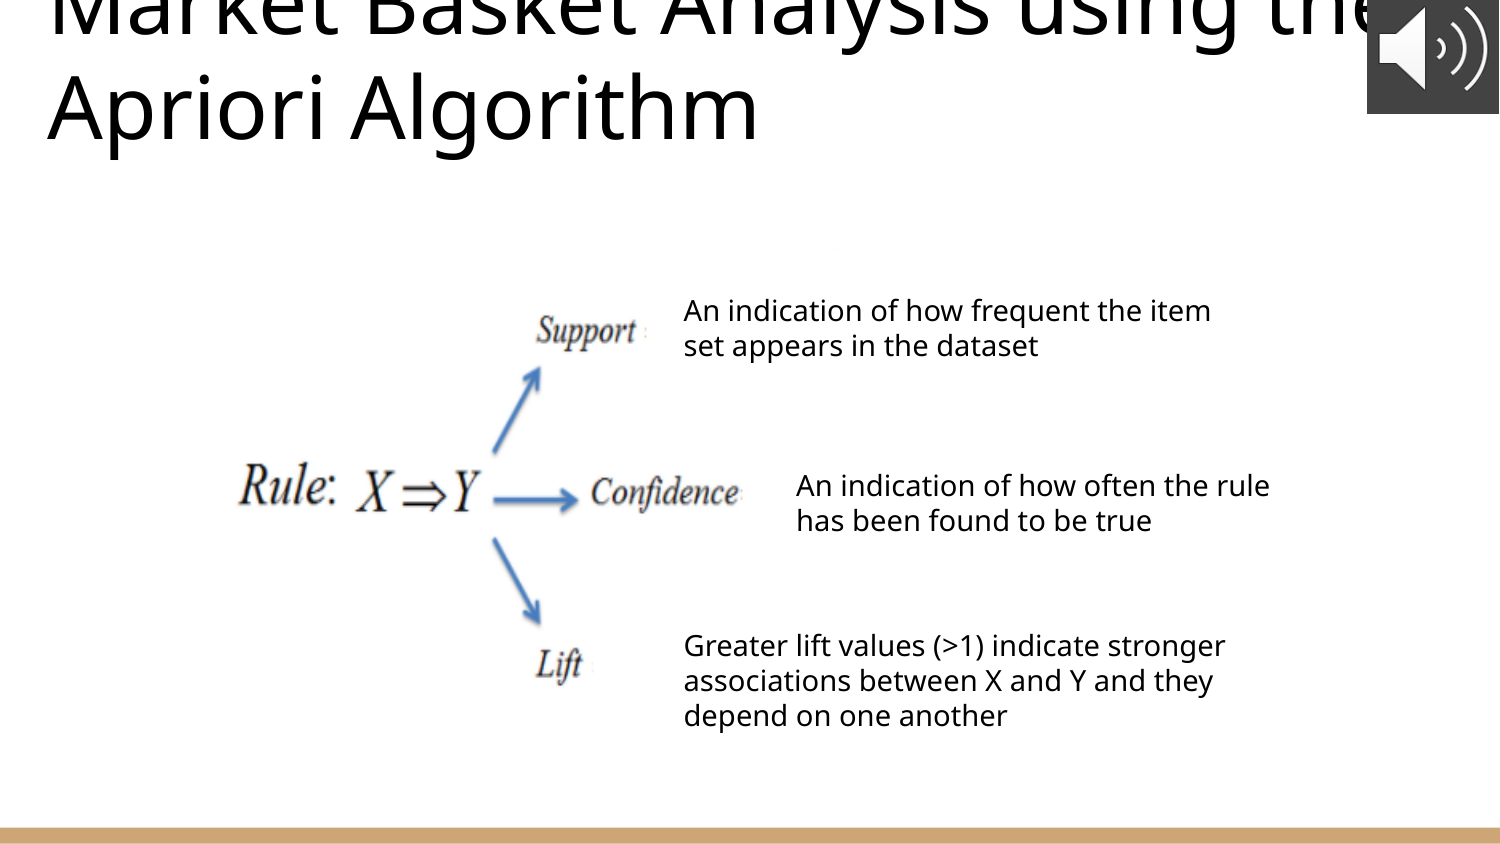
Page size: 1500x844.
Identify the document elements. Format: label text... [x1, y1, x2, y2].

text_box An indication of how often the rule has been found to be true [938, 452, 1287, 567]
picture [213, 245, 935, 774]
picture [1366, 0, 1500, 116]
text_box Greater lift values (>1) indicate stronger associations between X and Y and they depend on one another [938, 612, 1287, 727]
title Market Basket Analysis using the Apriori Algorithm [32, 31, 1468, 173]
text_box An indication of how frequent the item set appears in the dataset [938, 277, 1234, 371]
